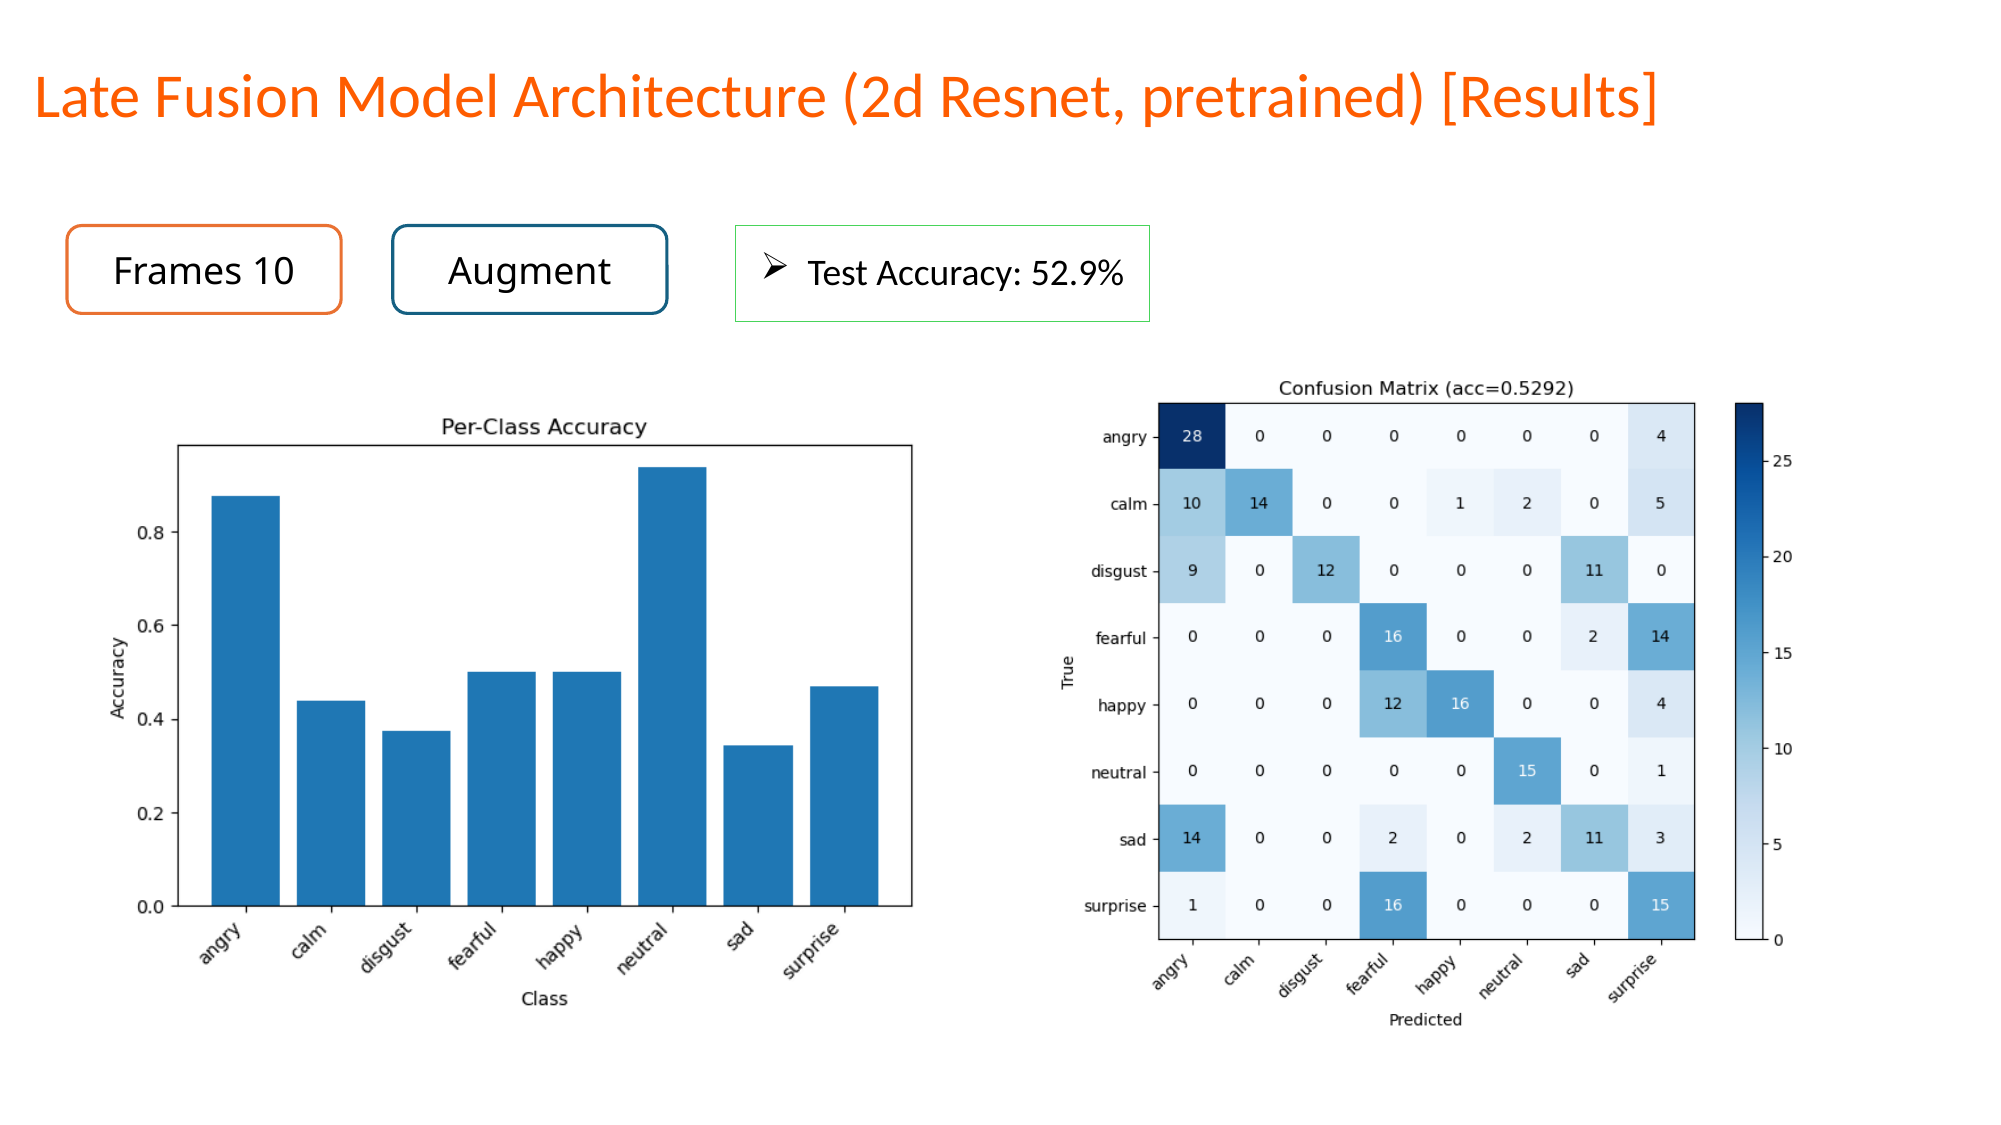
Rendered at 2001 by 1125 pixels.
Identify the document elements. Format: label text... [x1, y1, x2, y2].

picture [91, 399, 931, 1030]
text_box Frames 10 [65, 223, 343, 315]
picture [965, 363, 1876, 1047]
title Late Fusion Model Architecture (2d Resnet, pretrained) [Results] [19, 42, 1957, 139]
subtitle Test Accuracy: 52.9% [735, 225, 1150, 322]
text_box Augment [391, 223, 669, 315]
